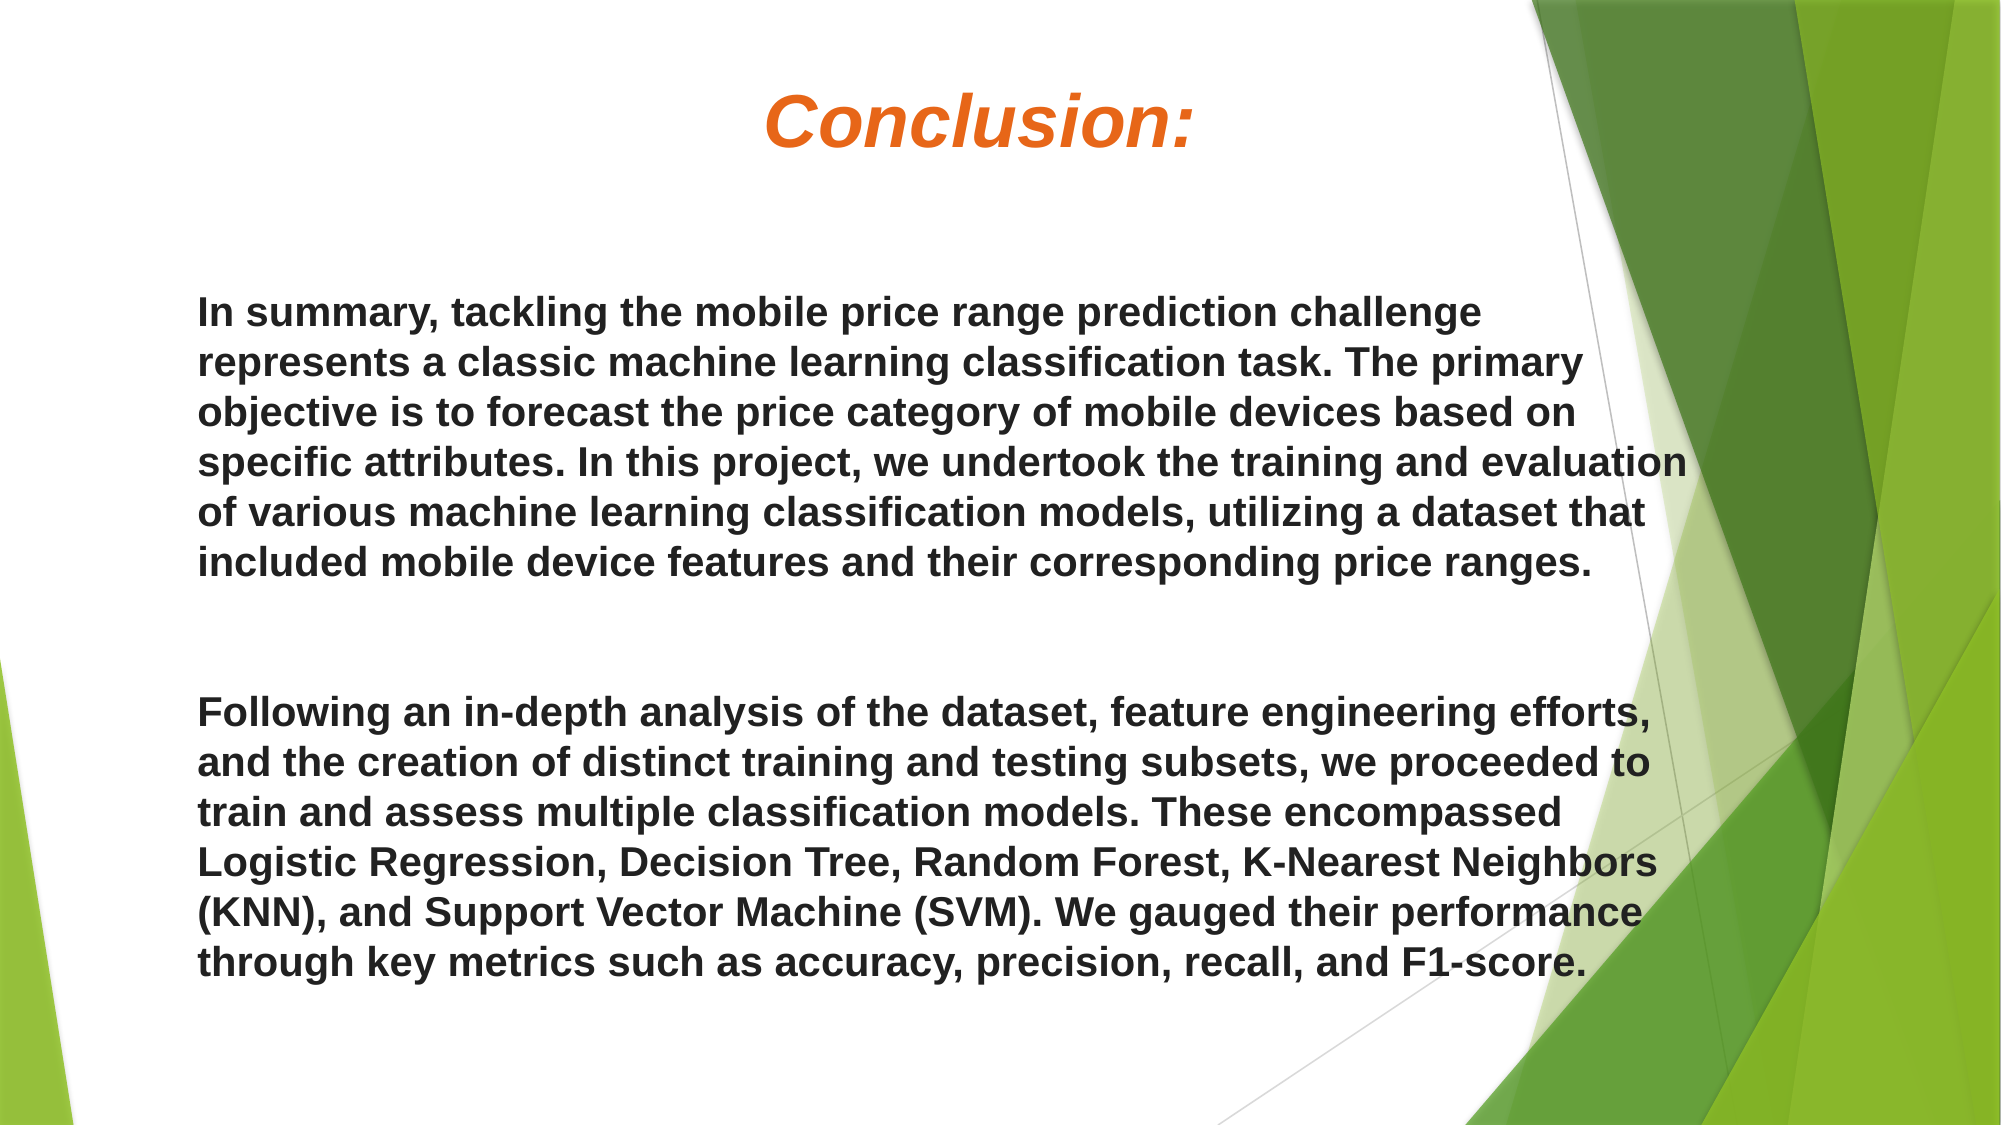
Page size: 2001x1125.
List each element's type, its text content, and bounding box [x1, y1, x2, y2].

text_box In summary, tackling the mobile price range prediction challenge represents a classic machine learning classification task. The primary objective is to forecast the price category of mobile devices based on specific attributes. In this project, we undertook the training and evaluation of various machine learning classification models, utilizing a dataset that included mobile device features and their corresponding price ranges. Following an in-depth analysis of the dataset, feature engineering efforts, and the creation of distinct training and testing subsets, we proceeded to train and assess multiple classification models. These encompassed Logistic Regression, Decision Tree, Random Forest, K-Nearest Neighbors (KNN), and Support Vector Machine (SVM). We gauged their performance through key metrics such as accuracy, precision, recall, and F1-score. [181, 220, 1723, 1049]
text_box Conclusion: [507, 44, 1454, 191]
